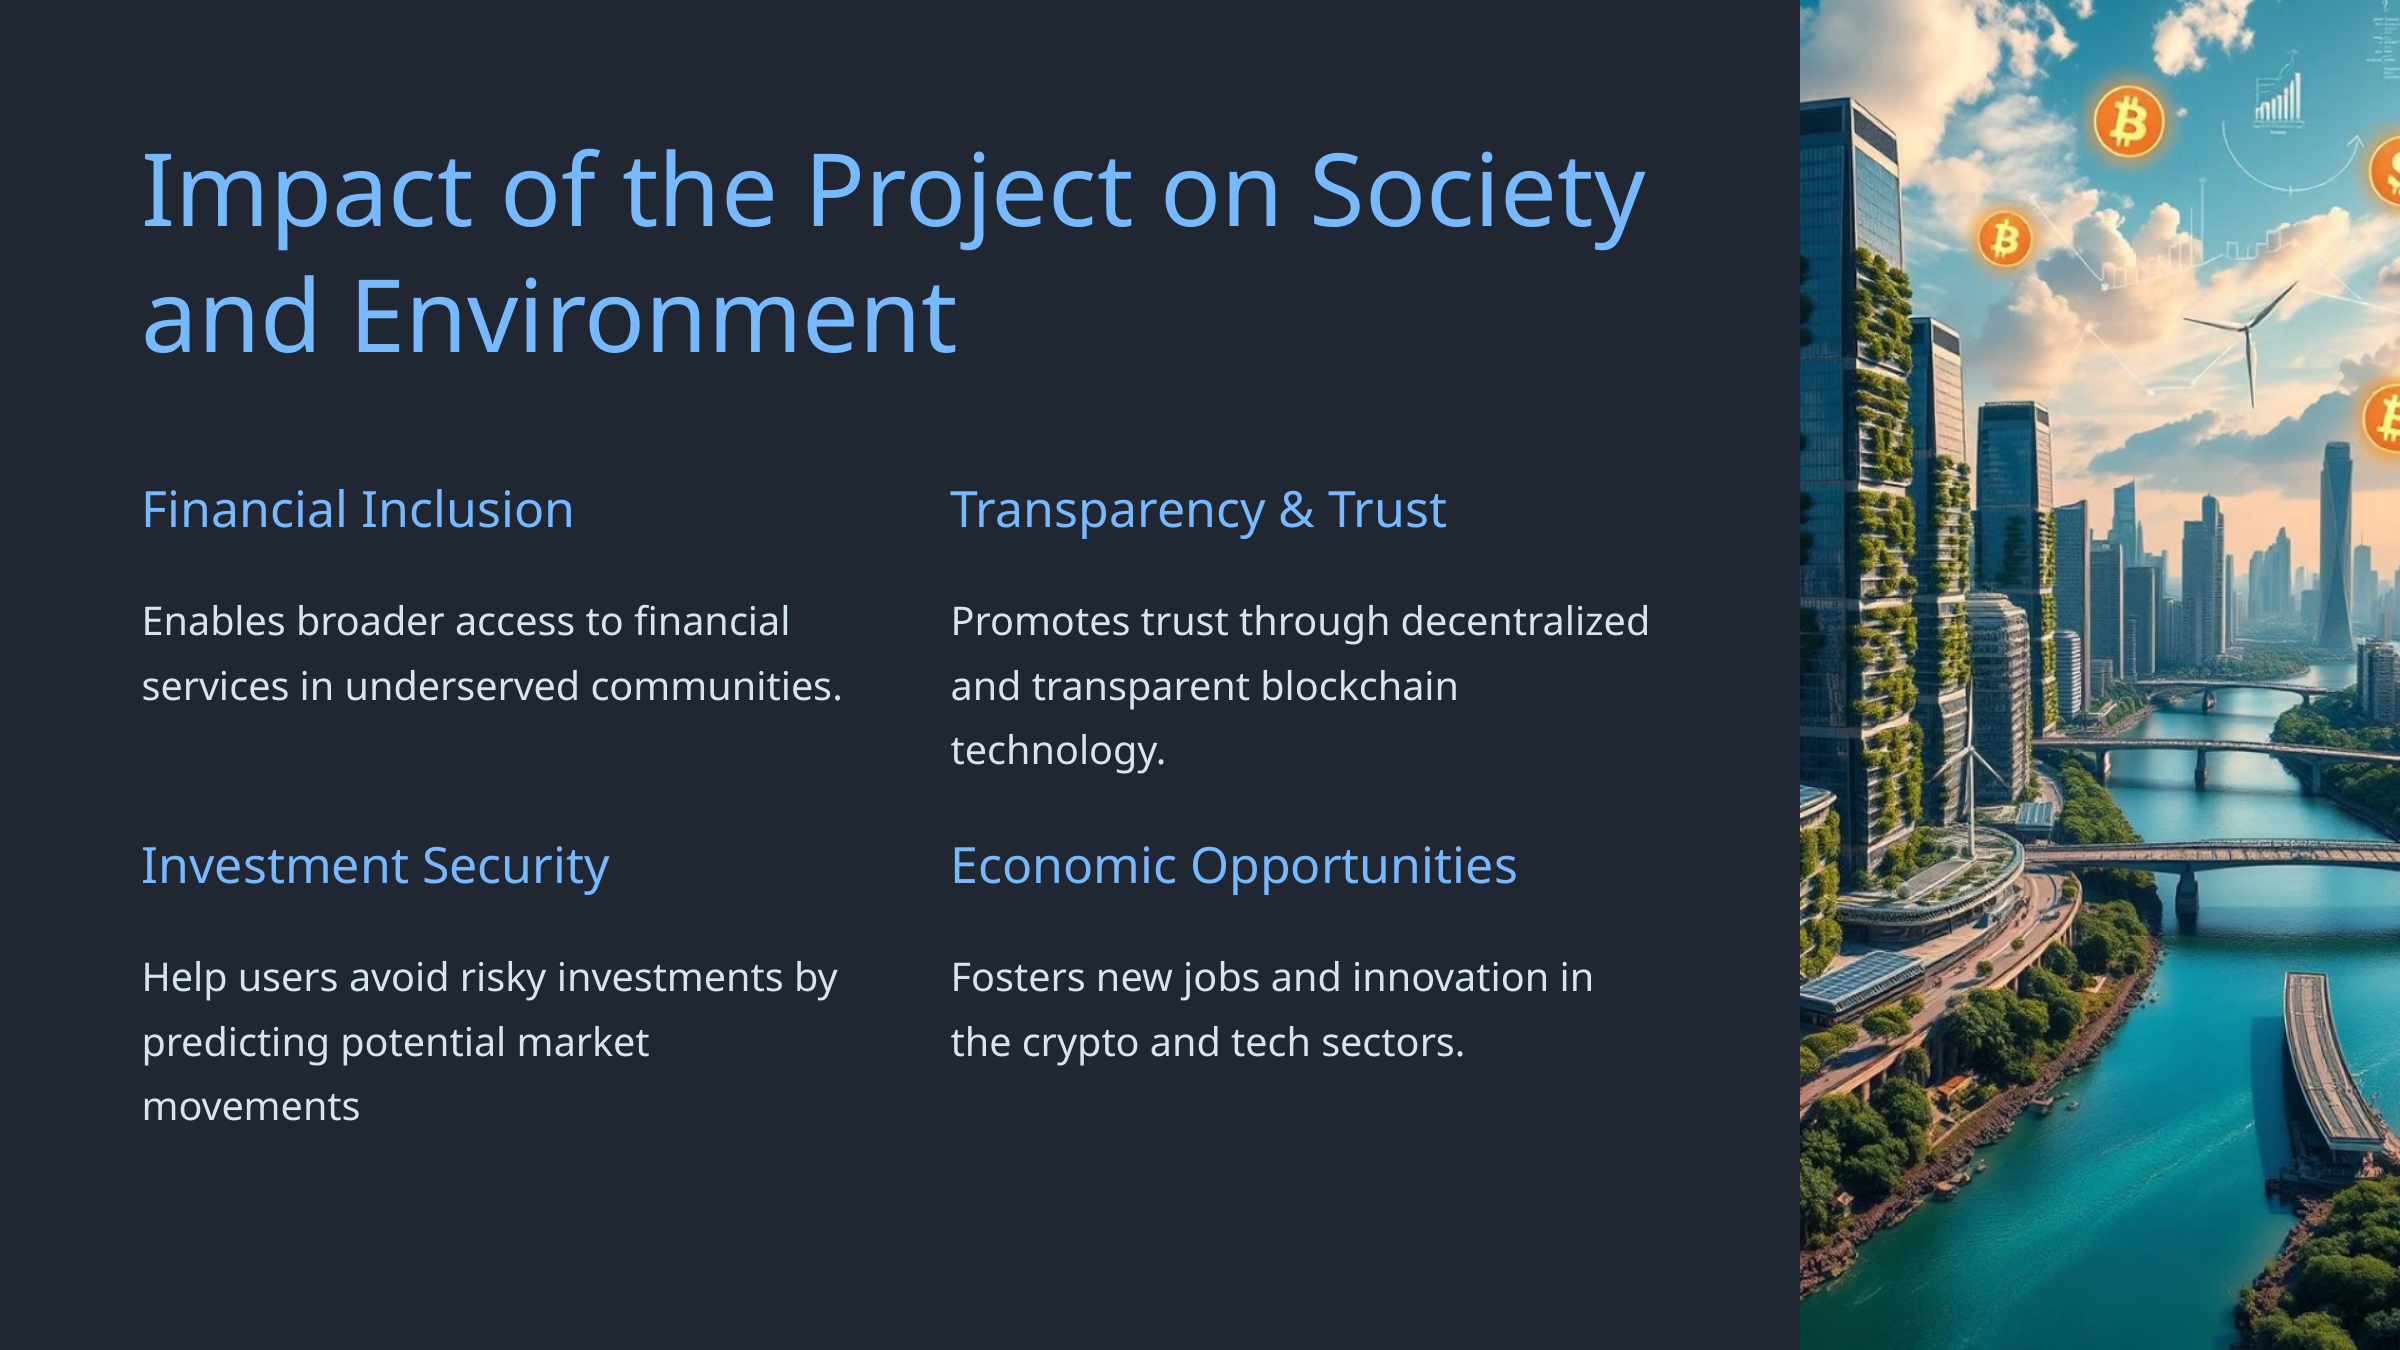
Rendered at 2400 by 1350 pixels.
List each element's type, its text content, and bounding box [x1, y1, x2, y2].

picture [1799, 234, 1807, 257]
text_box Fosters new jobs and innovation in the crypto and tech sectors. [950, 934, 1660, 1065]
picture [1799, 0, 2400, 1350]
text_box Transparency & Trust [950, 475, 1470, 539]
text_box Promotes trust through decentralized and transparent blockchain technology. [950, 579, 1660, 709]
text_box Enables broader access to financial services in underserved communities. [141, 579, 851, 709]
text_box Impact of the Project on Society and Environment [141, 120, 1659, 374]
text_box Economic Opportunities [950, 831, 1529, 895]
text_box Investment Security [141, 831, 851, 895]
text_box Help users avoid risky investments by predicting potential market movements [141, 934, 851, 1130]
text_box Financial Inclusion [141, 475, 648, 539]
